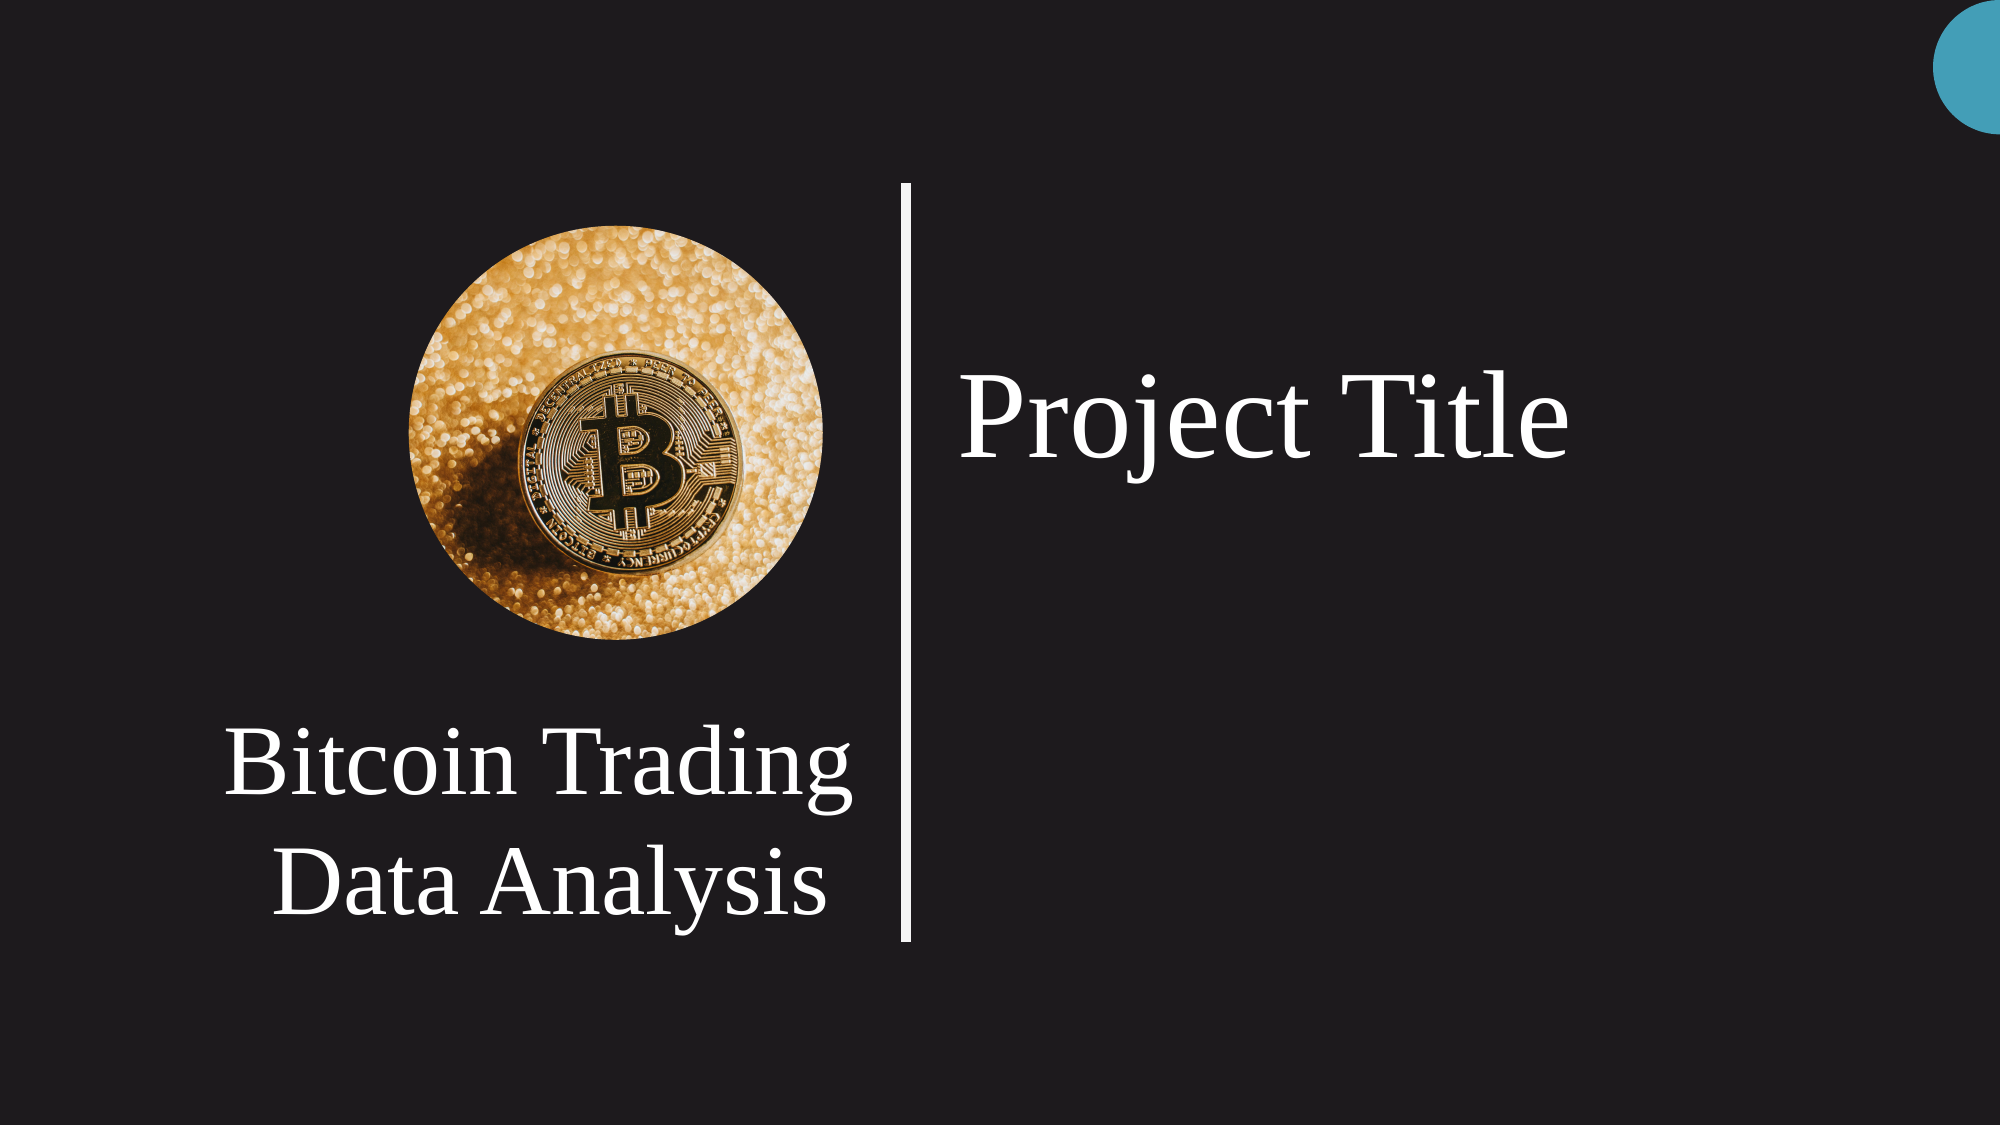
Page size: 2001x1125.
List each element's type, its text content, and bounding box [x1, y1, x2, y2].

title Project Title [942, 207, 1873, 908]
subtitle Bitcoin Trading Data Analysis [109, 680, 870, 942]
picture [408, 225, 823, 640]
